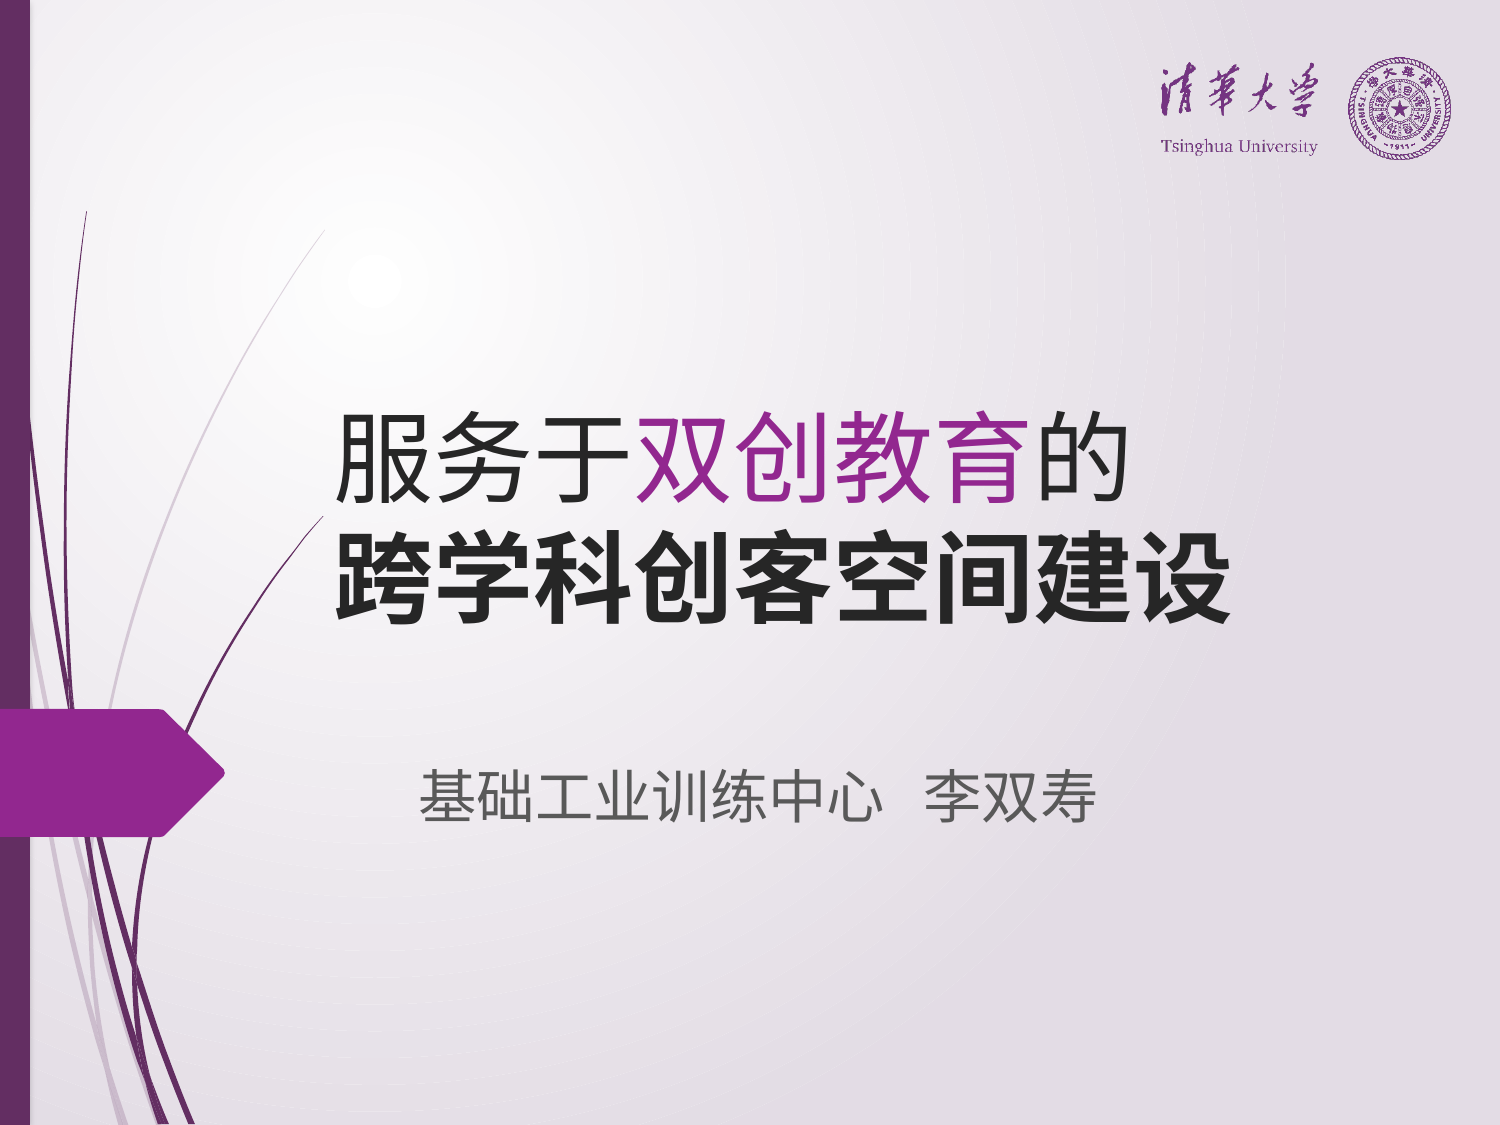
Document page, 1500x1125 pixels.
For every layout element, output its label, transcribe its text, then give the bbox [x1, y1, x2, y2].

title 服务于双创教育的 跨学科创客空间建设 [318, 271, 1402, 643]
picture [1348, 57, 1451, 160]
subtitle 基础工业训练中心 李双寿 [318, 752, 1199, 938]
picture [1161, 62, 1318, 156]
